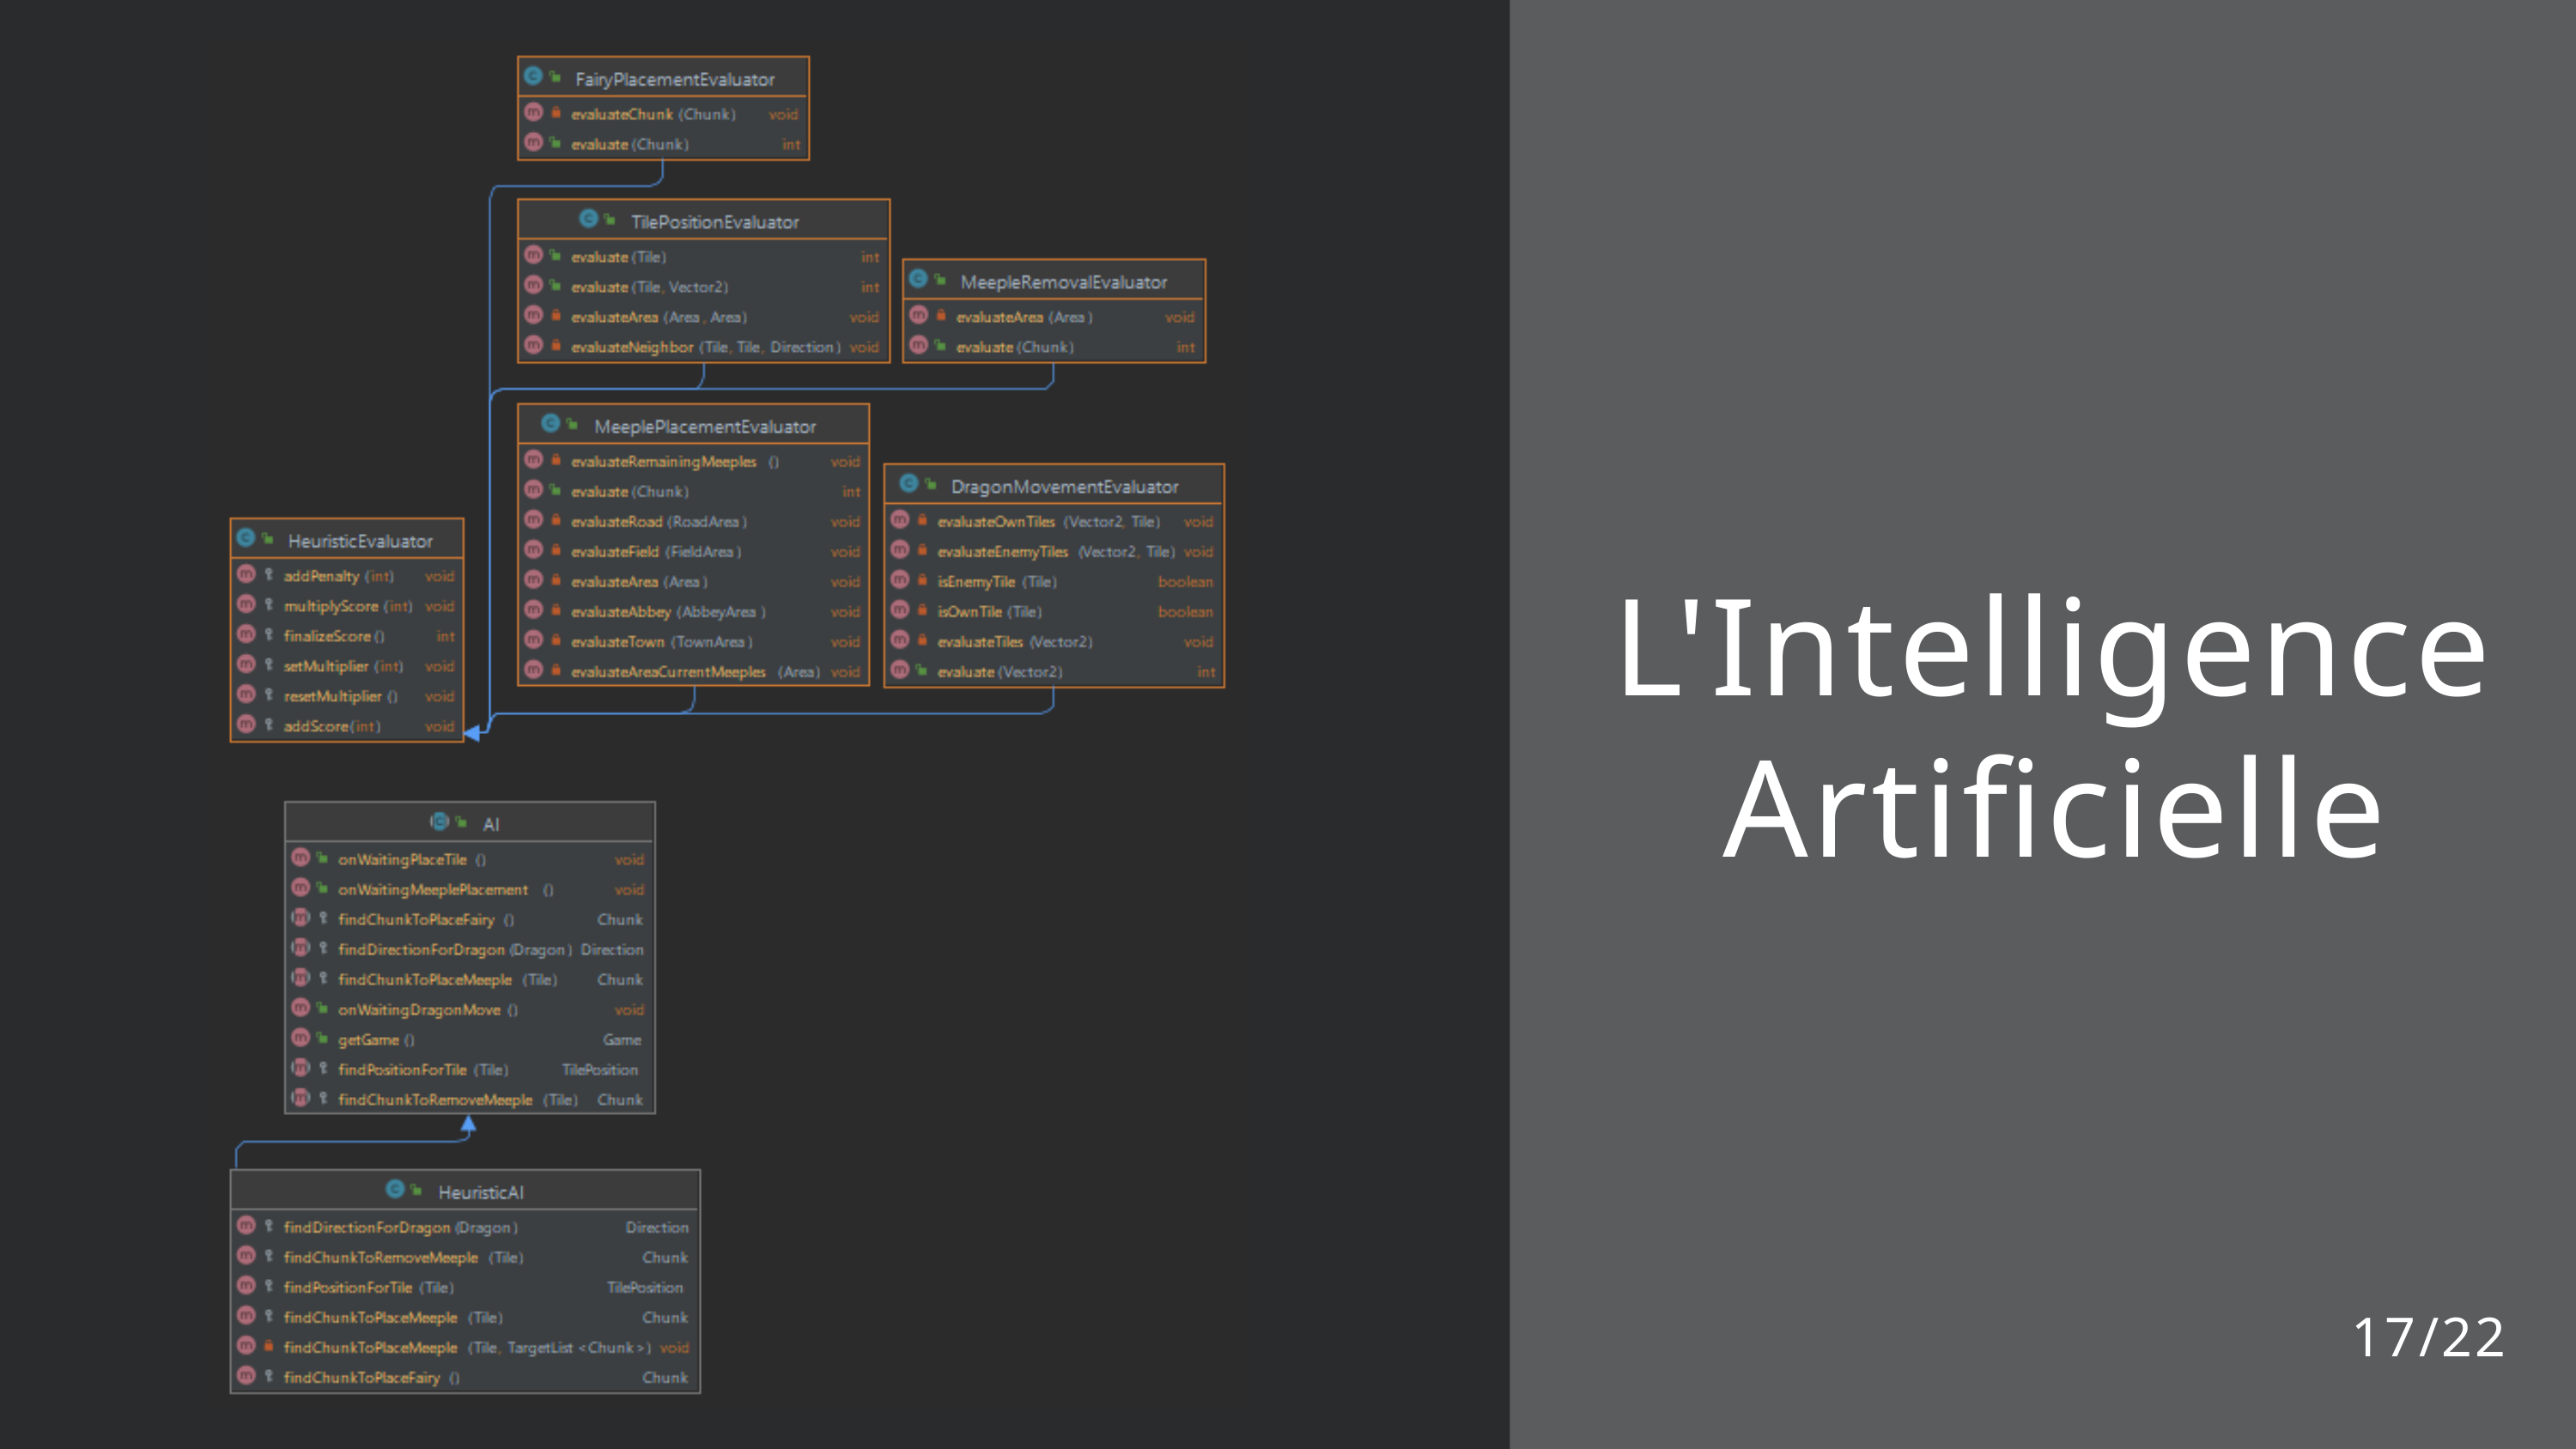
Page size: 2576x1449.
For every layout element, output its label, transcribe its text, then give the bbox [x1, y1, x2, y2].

text_box 17/22 [1923, 1297, 2506, 1368]
picture [210, 40, 1250, 1408]
text_box [1510, 0, 2576, 1449]
text_box L'Intelligence Artificielle [1533, 561, 2576, 884]
